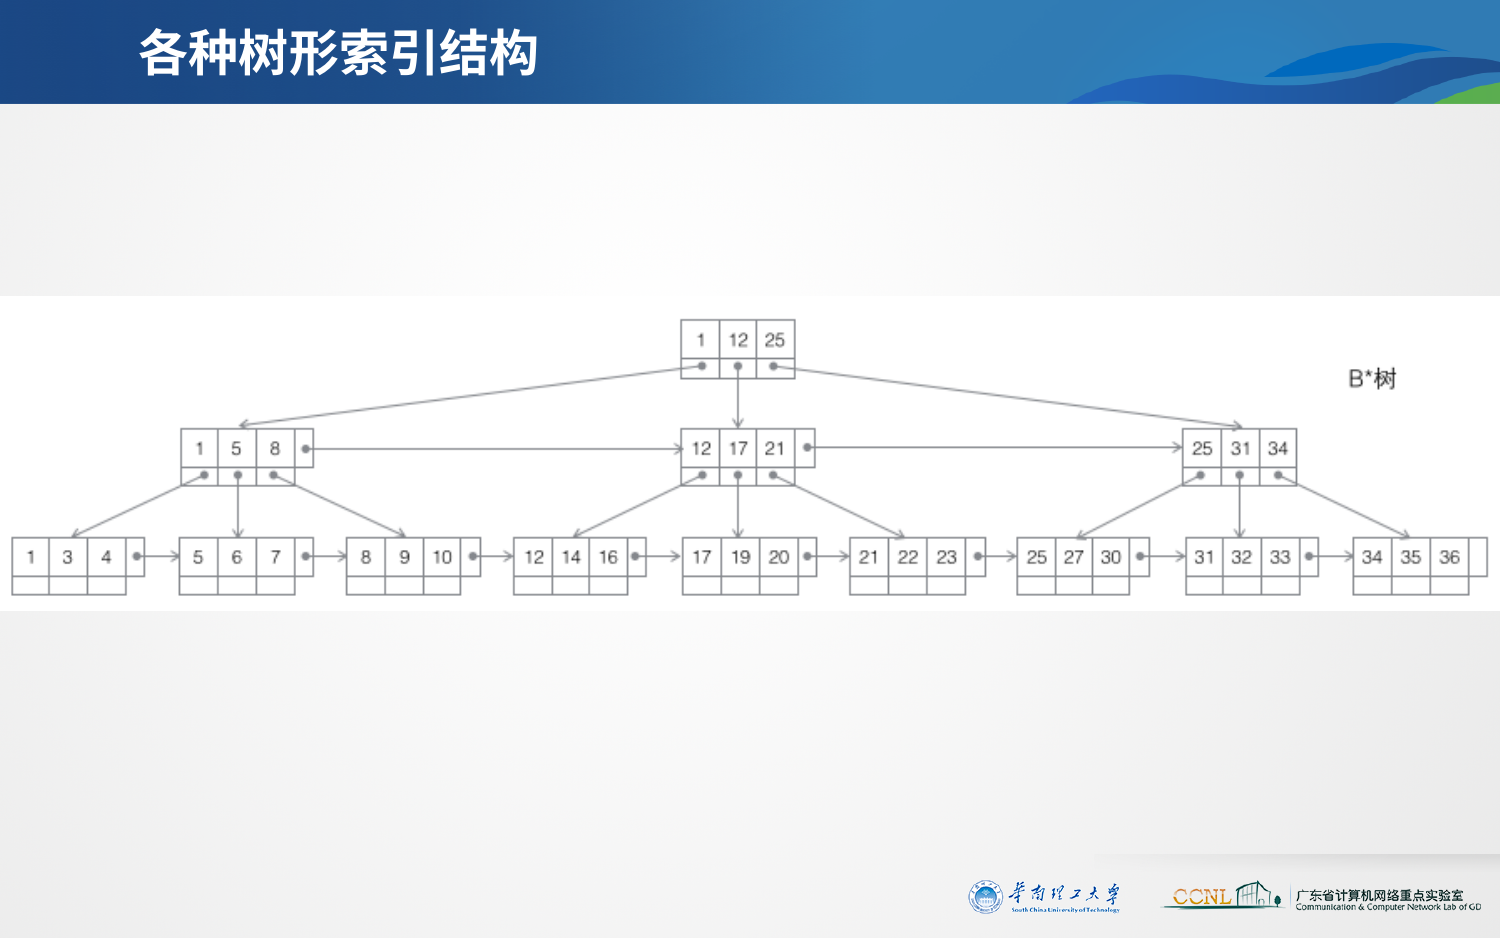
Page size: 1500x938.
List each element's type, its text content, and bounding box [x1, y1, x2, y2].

title 各种树形索引结构 [123, 0, 1489, 103]
picture [0, 0, 1500, 938]
